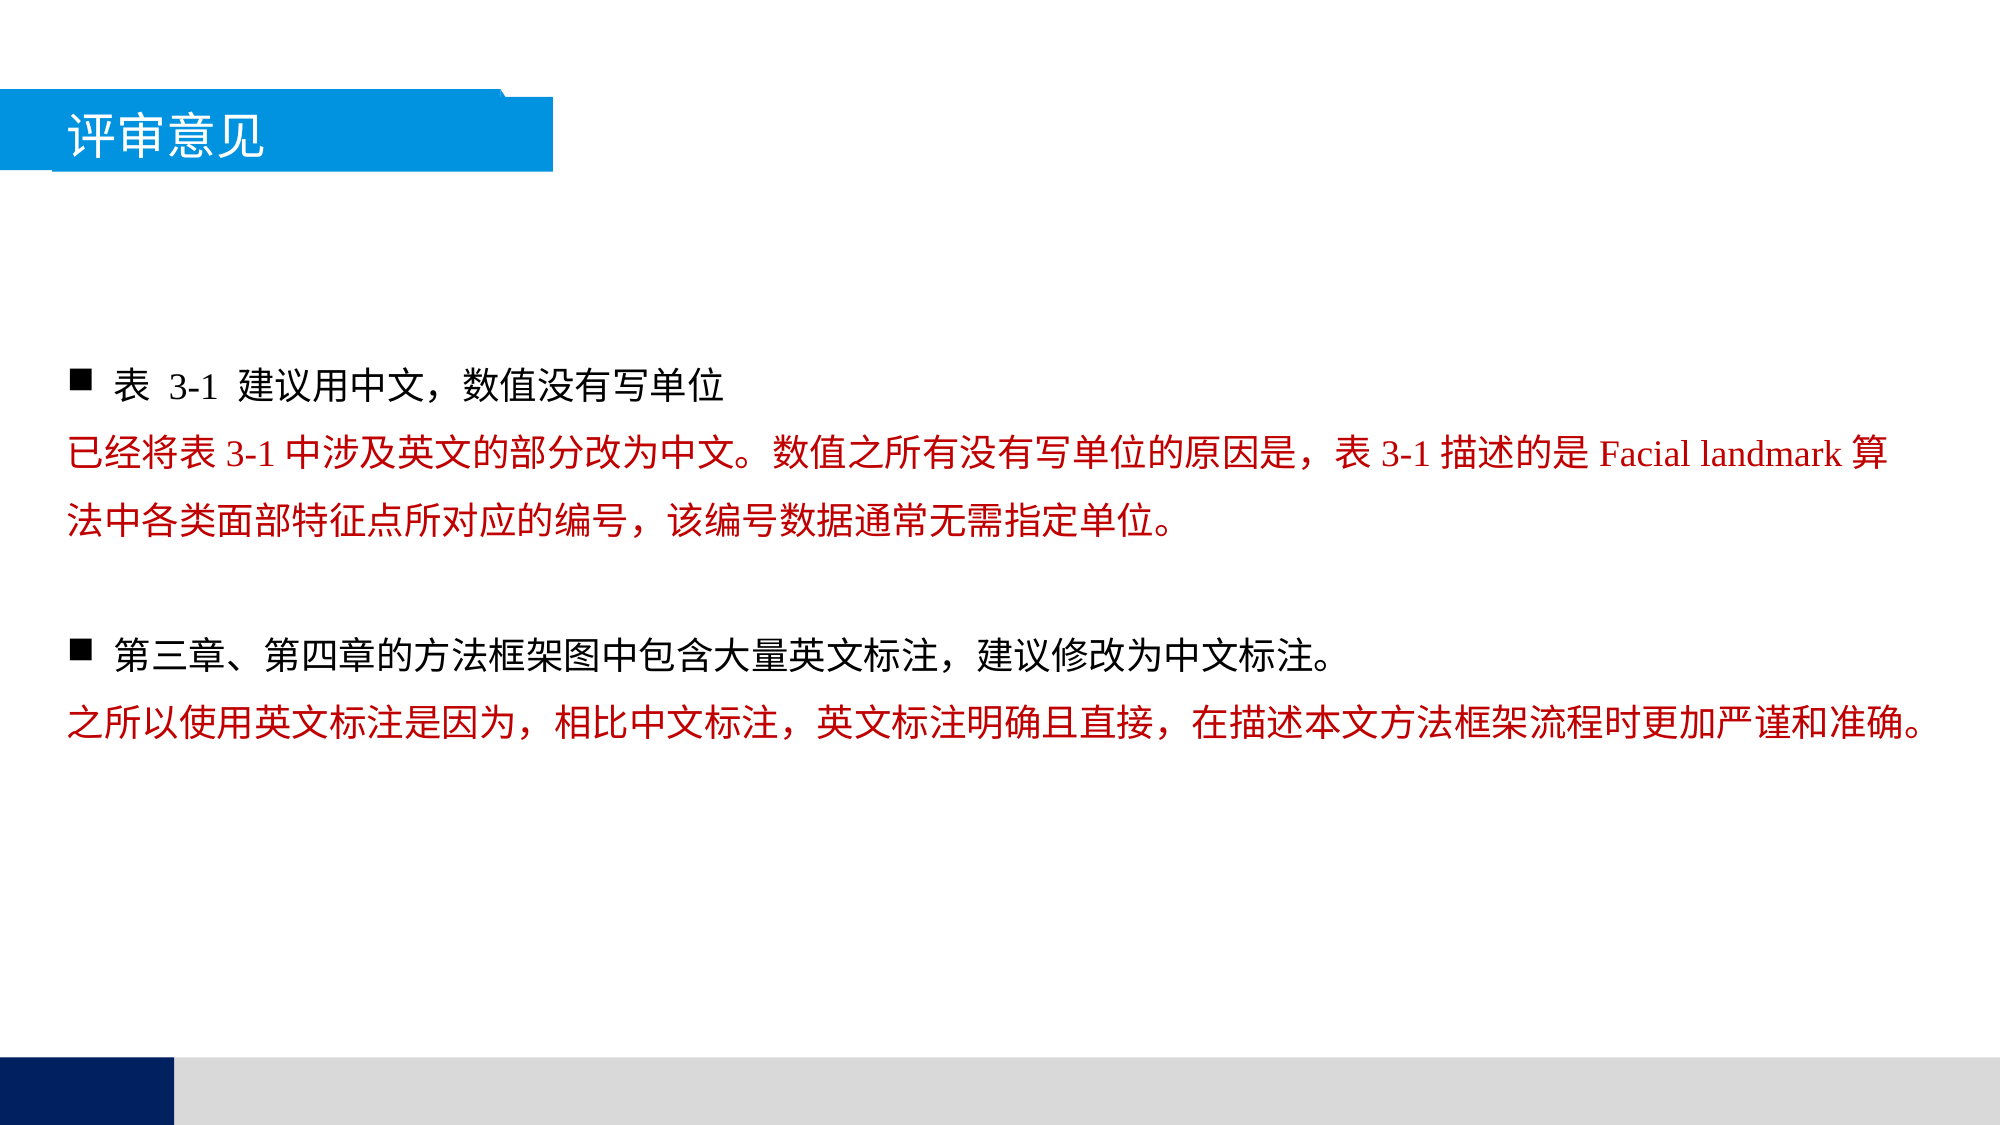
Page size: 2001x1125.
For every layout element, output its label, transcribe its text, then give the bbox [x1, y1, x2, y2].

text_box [0, 89, 553, 173]
text_box 表 3-1 建议用中文，数值没有写单位 已经将表3-1中涉及英文的部分改为中文。数值之所有没有写单位的原因是，表3-1描述的是Facial landmark算法中各类面部特征点所对应的编号，该编号数据通常无需指定单位。 第三章、第四章的方法框架图中包含大量英文标注，建议修改为中文标注。 之所以使用英文标注是因为，相比中文标注，英文标注明确且直接，在描述本文方法框架流程时更加严谨和准确。 [52, 332, 1936, 820]
